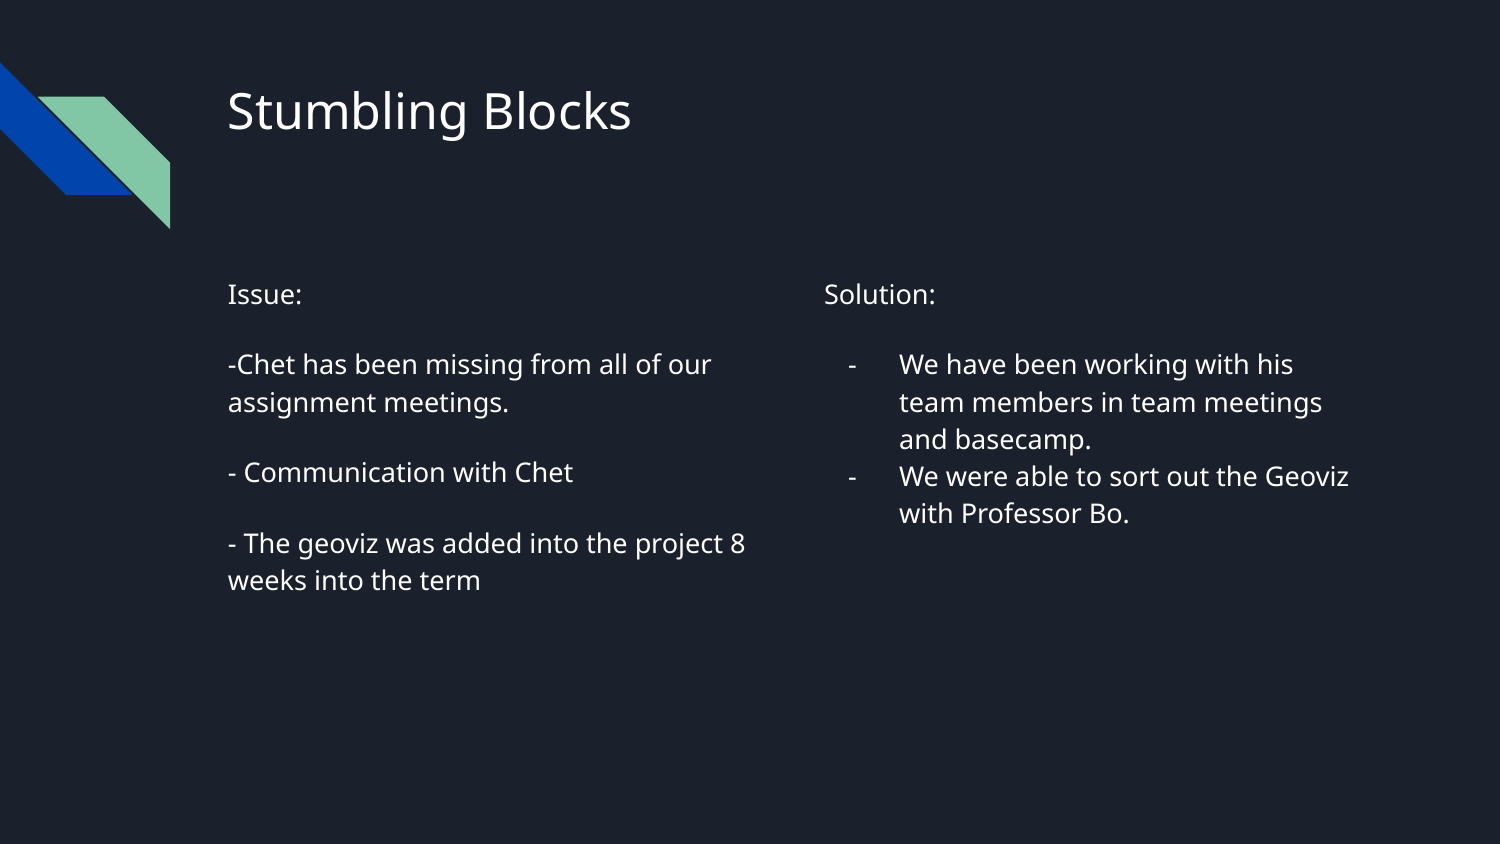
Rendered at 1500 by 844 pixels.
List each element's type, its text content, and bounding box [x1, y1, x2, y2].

list Solution: We have been working with his team members in team meetings and basecamp. We were able to sort out the Geoviz with Professor Bo. [809, 257, 1368, 735]
title Stumbling Blocks [212, 64, 1368, 215]
list Issue: -Chet has been missing from all of our assignment meetings. - Communication with Chet - The geoviz was added into the project 8 weeks into the term [212, 257, 772, 735]
